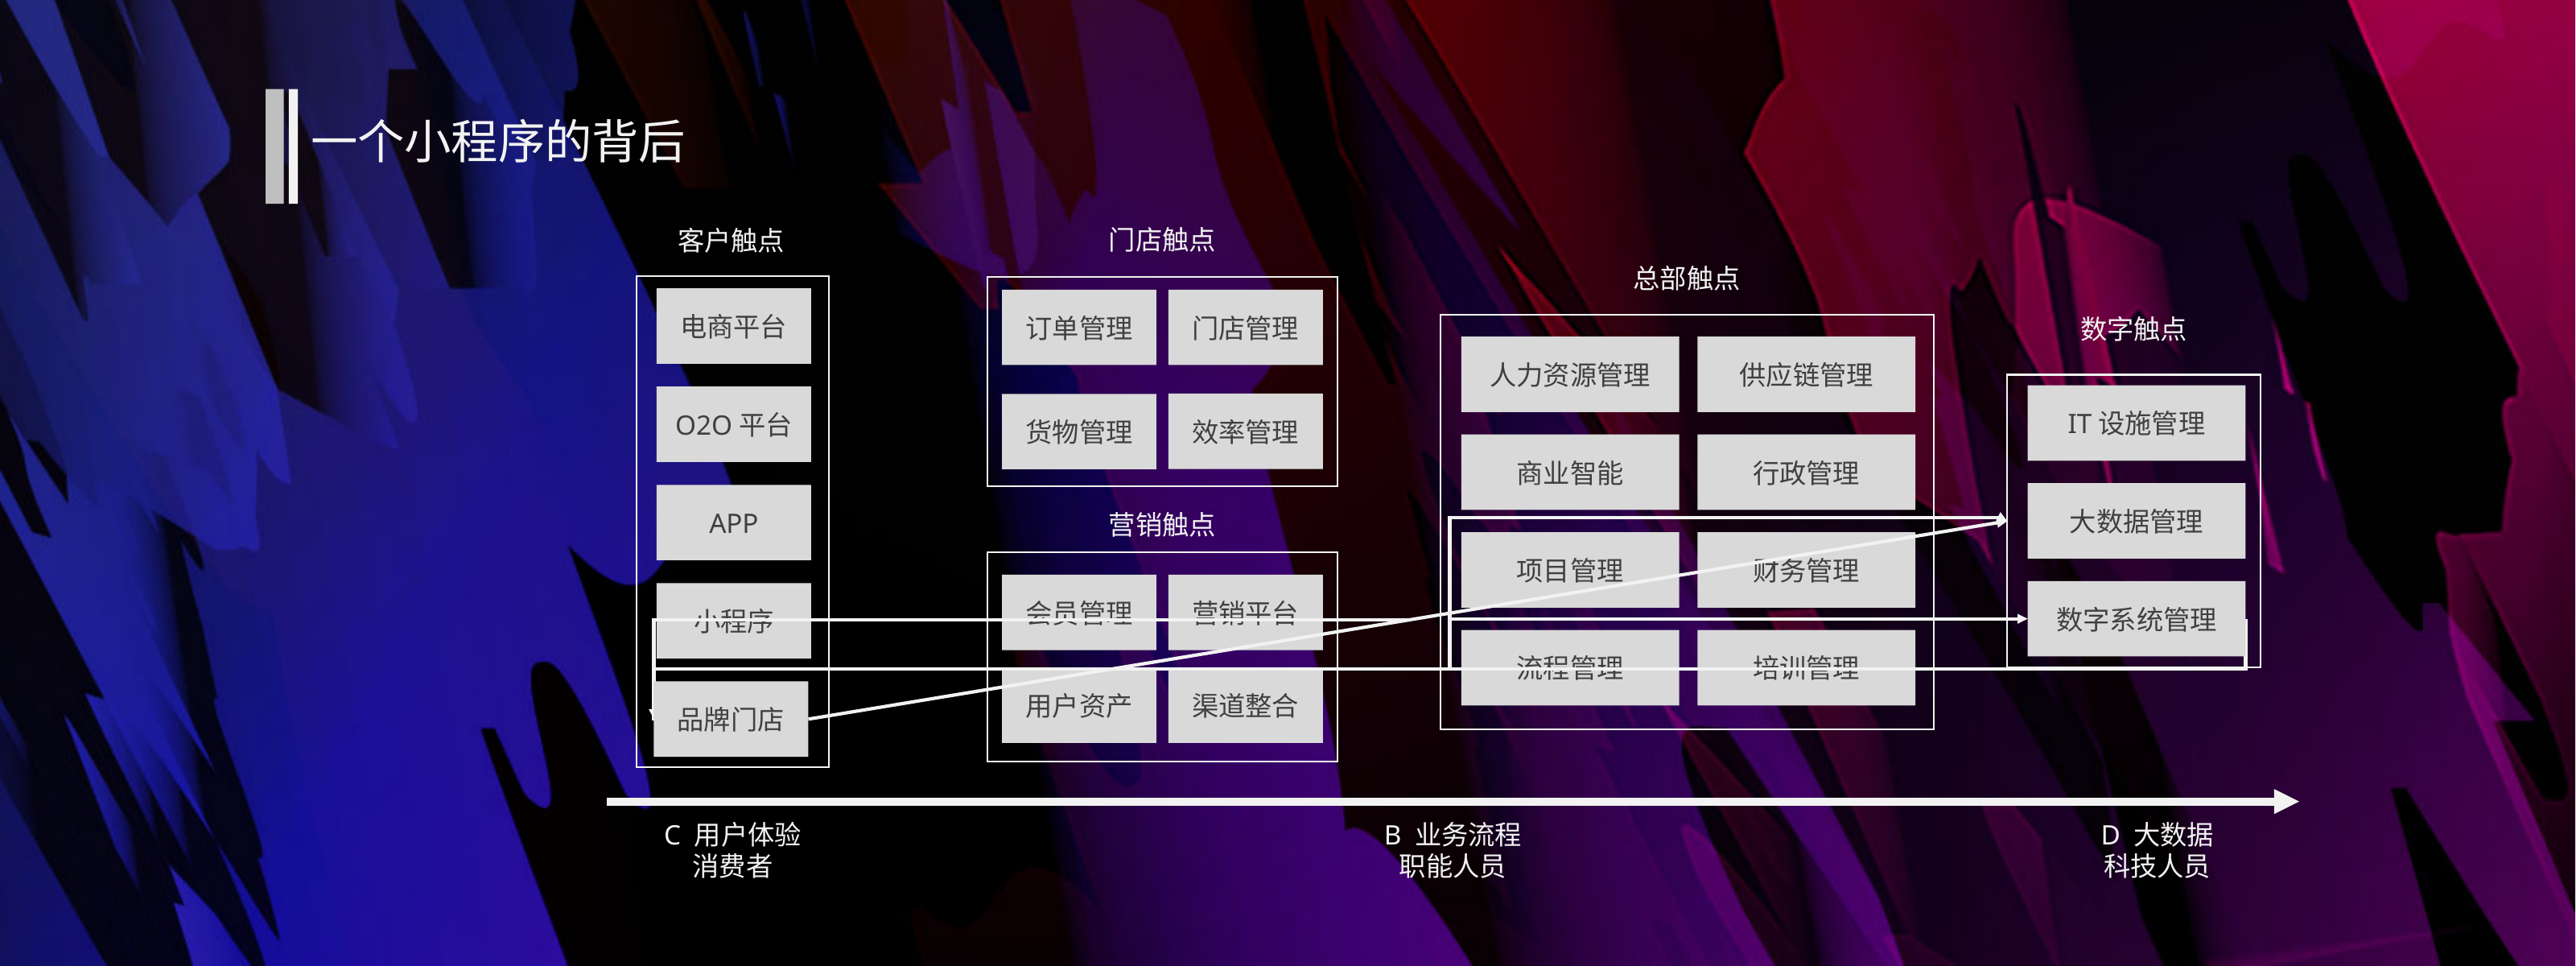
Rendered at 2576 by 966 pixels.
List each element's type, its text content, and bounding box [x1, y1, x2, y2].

picture [0, 0, 2576, 966]
text_box 一个小程序的背后 [266, 105, 732, 175]
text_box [606, 212, 2299, 900]
